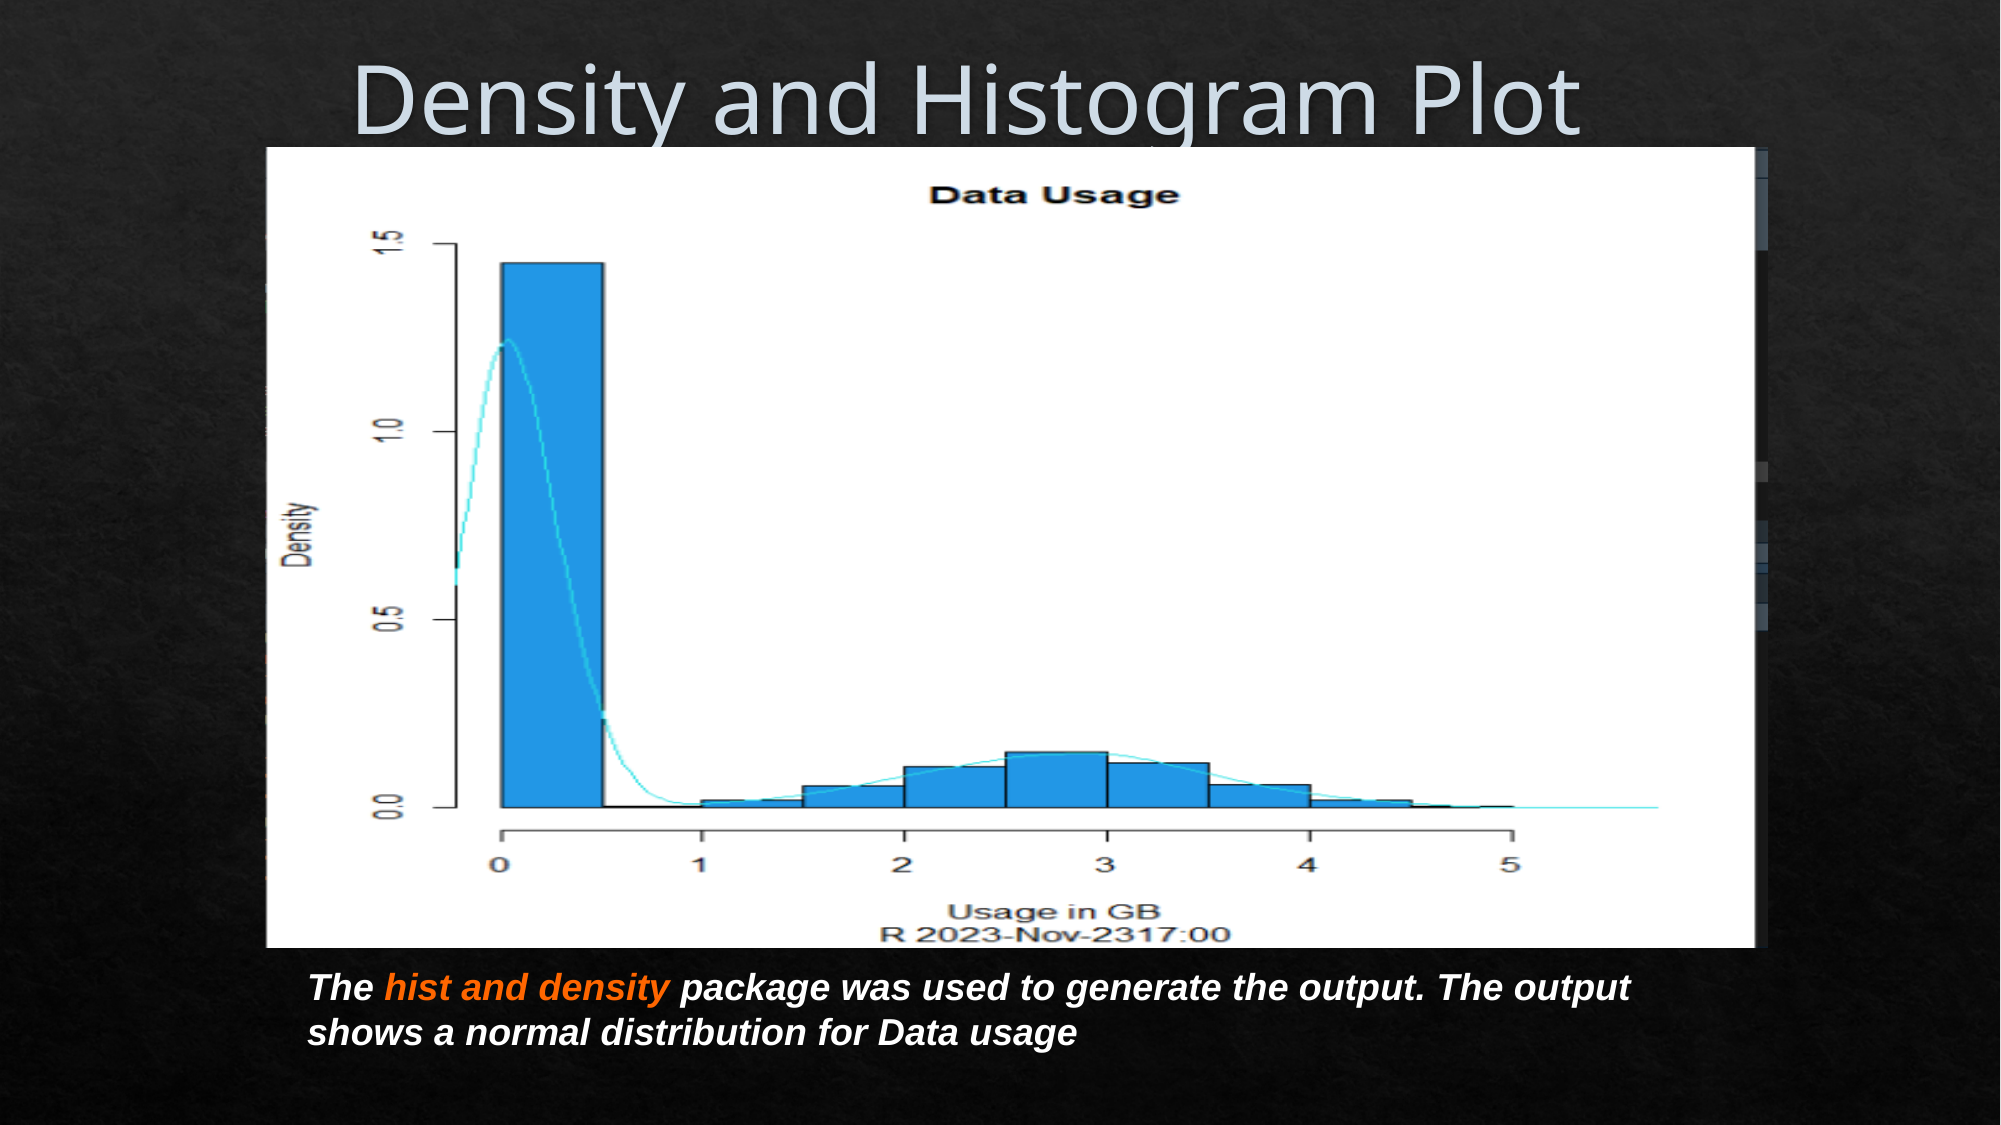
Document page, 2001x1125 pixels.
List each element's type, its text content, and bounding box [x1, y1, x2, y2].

text_box The hist and density package was used to generate the output. The output shows a normal distribution for Data usage [292, 958, 1708, 1061]
title Density and Histogram Plot [117, 0, 1816, 207]
picture [265, 147, 1768, 948]
